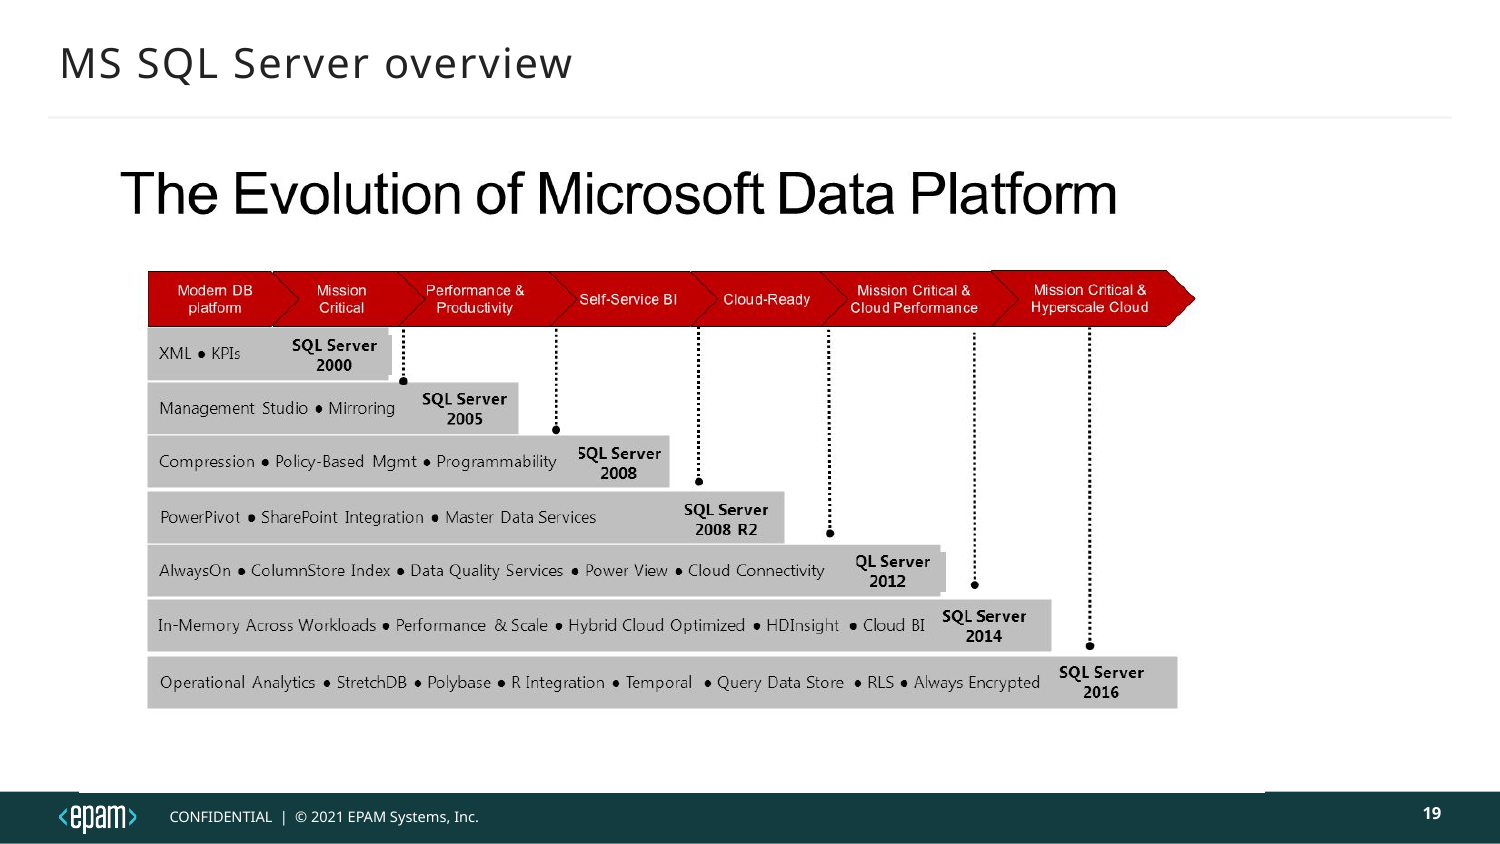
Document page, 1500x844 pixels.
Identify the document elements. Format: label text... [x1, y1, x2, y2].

slide_number 19 [1216, 791, 1442, 844]
title MS SQL Server overview [59, 37, 1442, 87]
picture [78, 126, 1265, 794]
